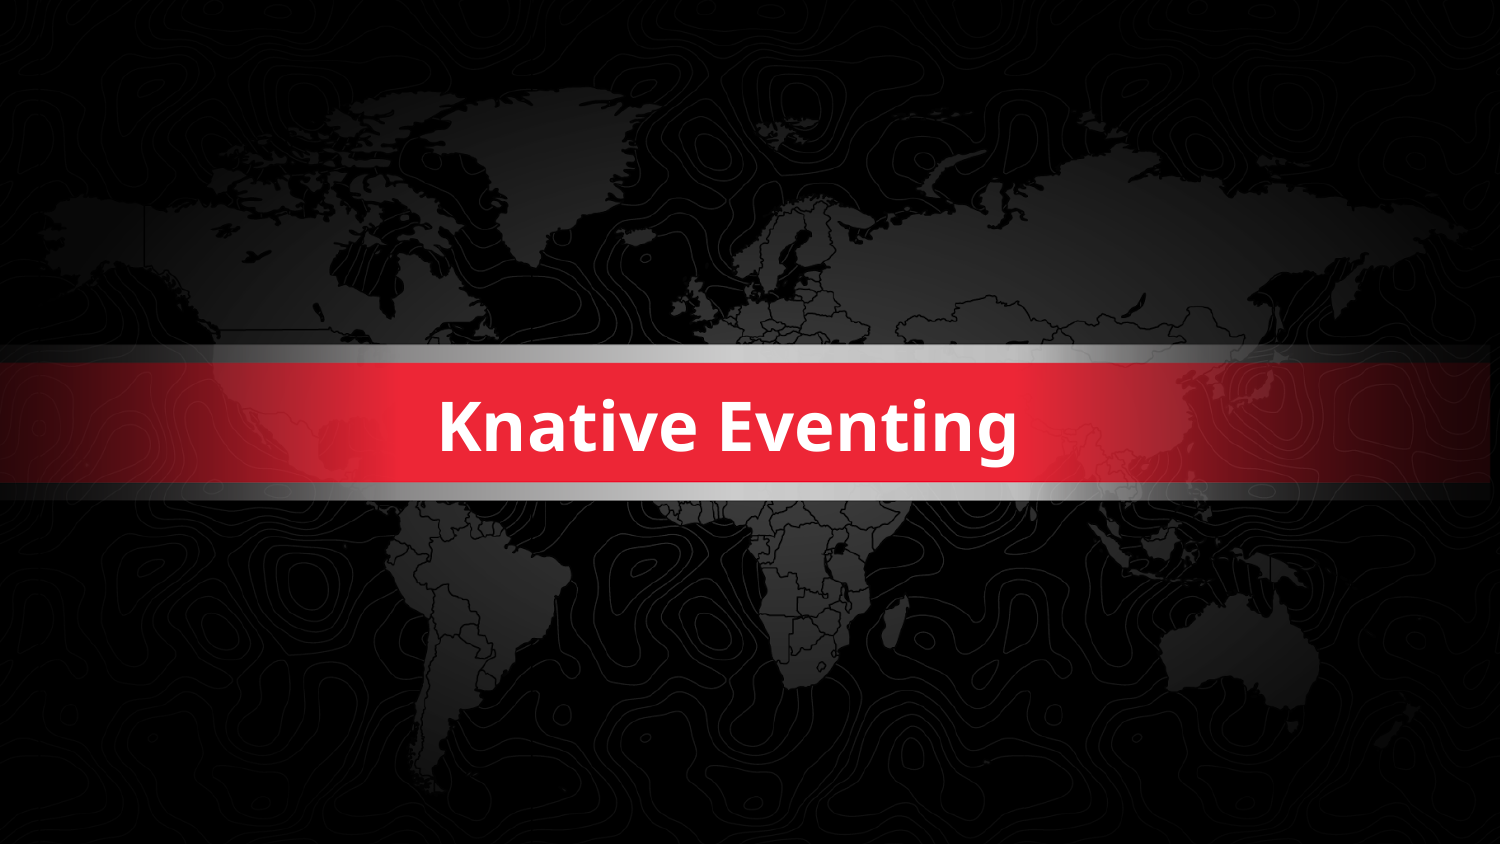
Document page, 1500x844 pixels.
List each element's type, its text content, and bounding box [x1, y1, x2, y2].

picture [0, 0, 1500, 844]
text_box Knative Eventing [135, 352, 1365, 510]
